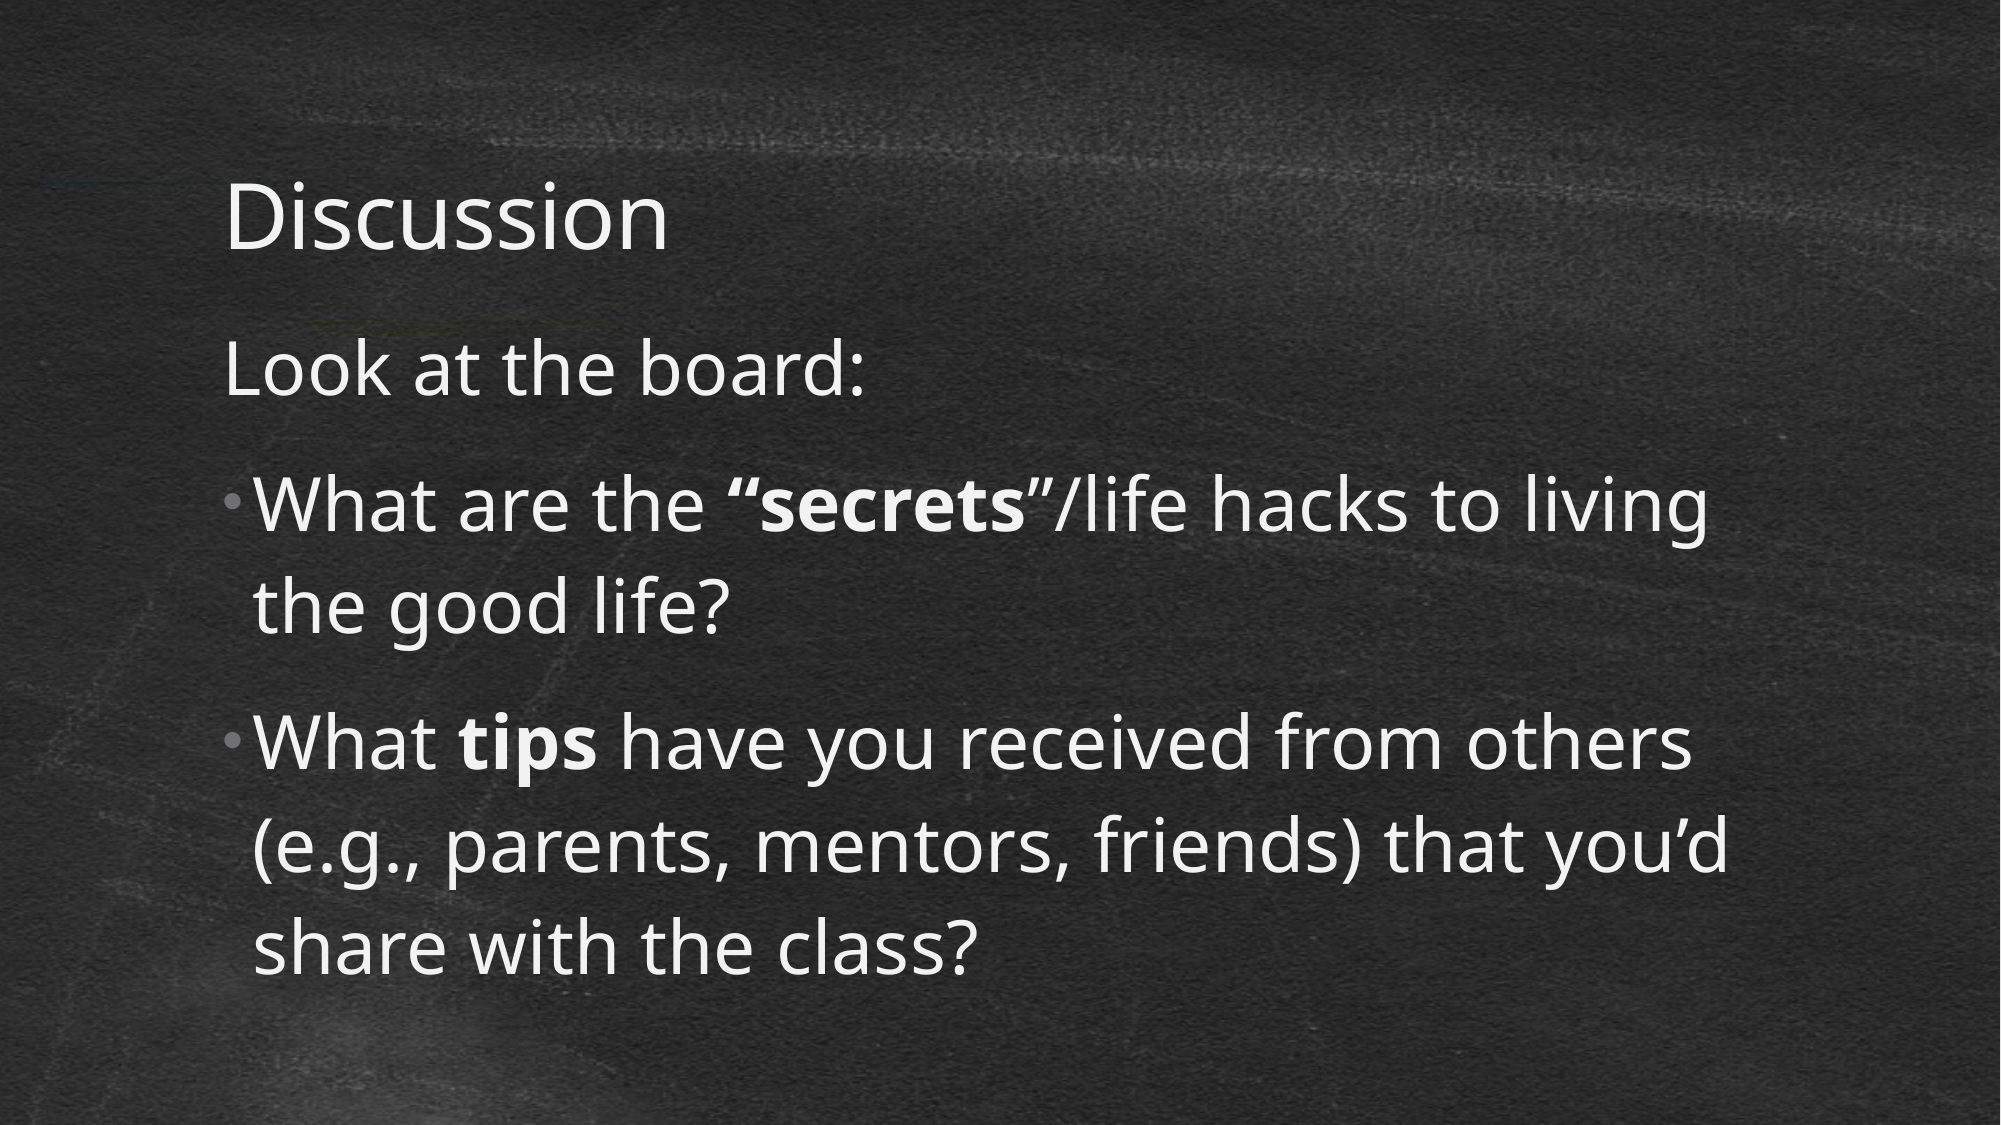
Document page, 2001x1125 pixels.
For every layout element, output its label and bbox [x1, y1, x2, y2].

list [0, 0, 2000, 1125]
